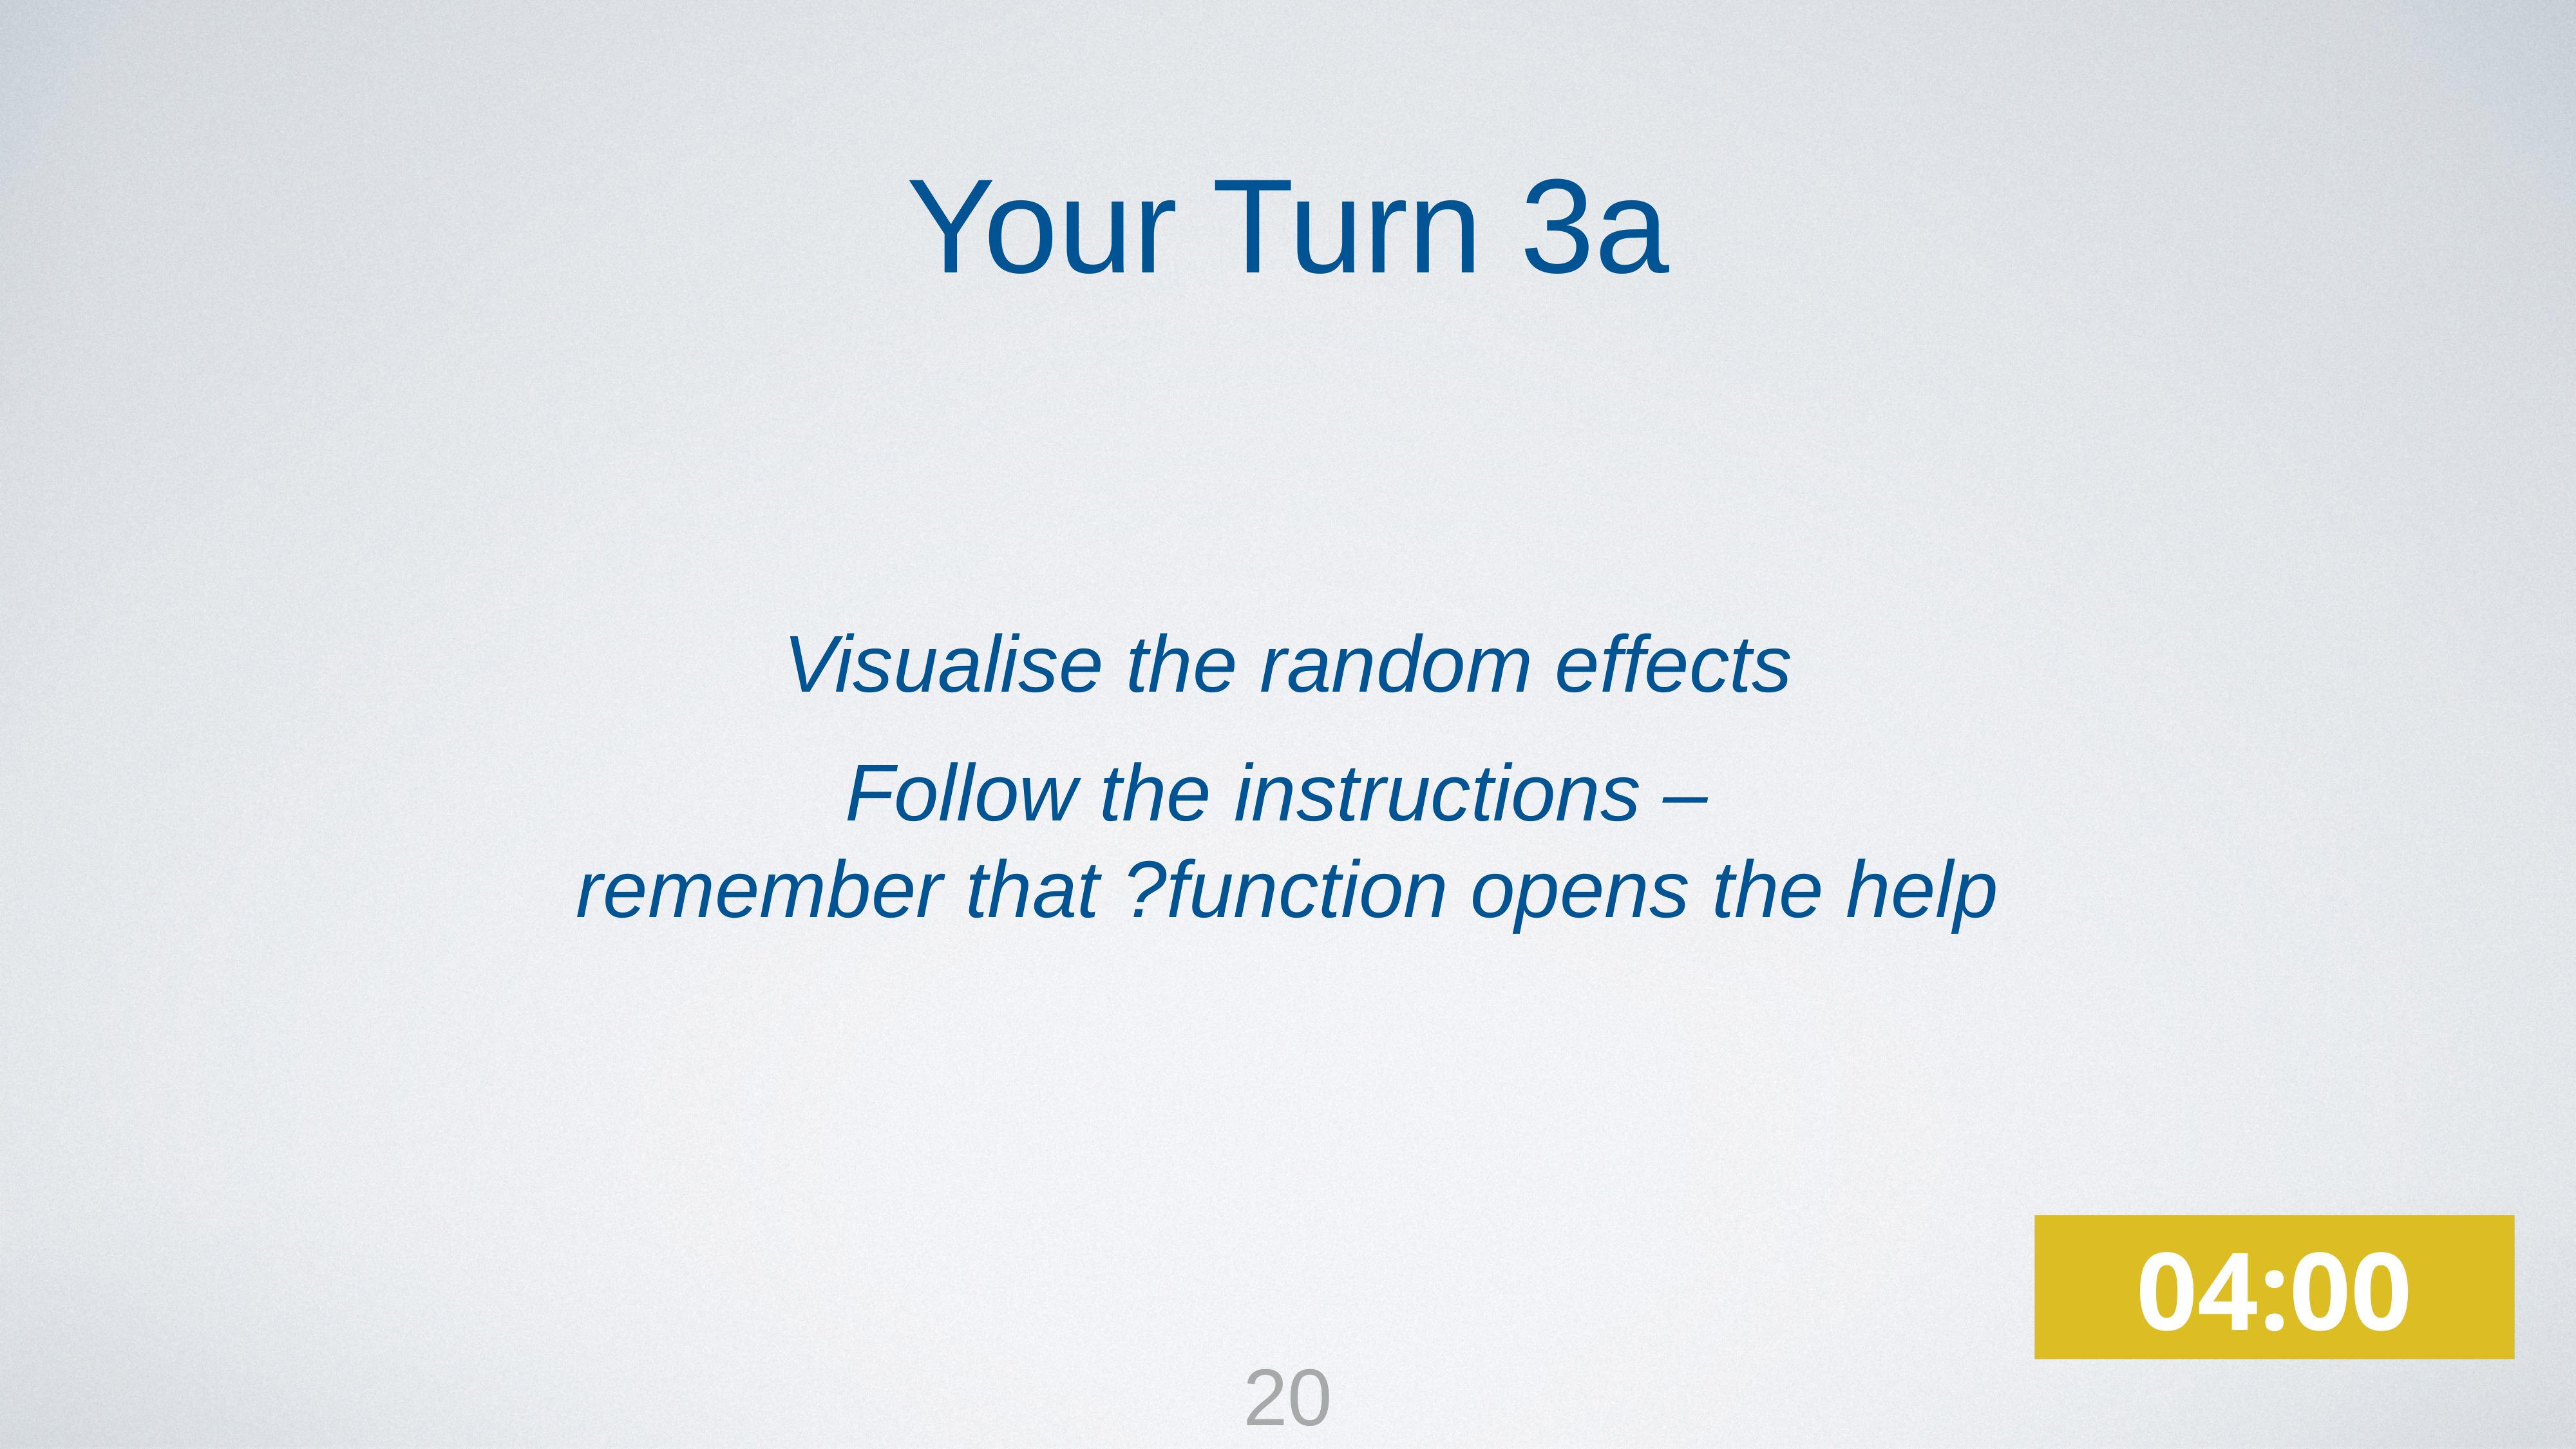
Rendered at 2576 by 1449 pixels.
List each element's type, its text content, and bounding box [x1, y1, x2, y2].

text_box 04:00 [2034, 1215, 2515, 1359]
title Your Turn 3a [510, 37, 2066, 342]
list Visualise the random effects Follow the instructions – remember that ?function opens the help [254, 342, 2322, 1204]
text_box 20 [1097, 1338, 1479, 1449]
picture [0, 0, 2576, 1449]
